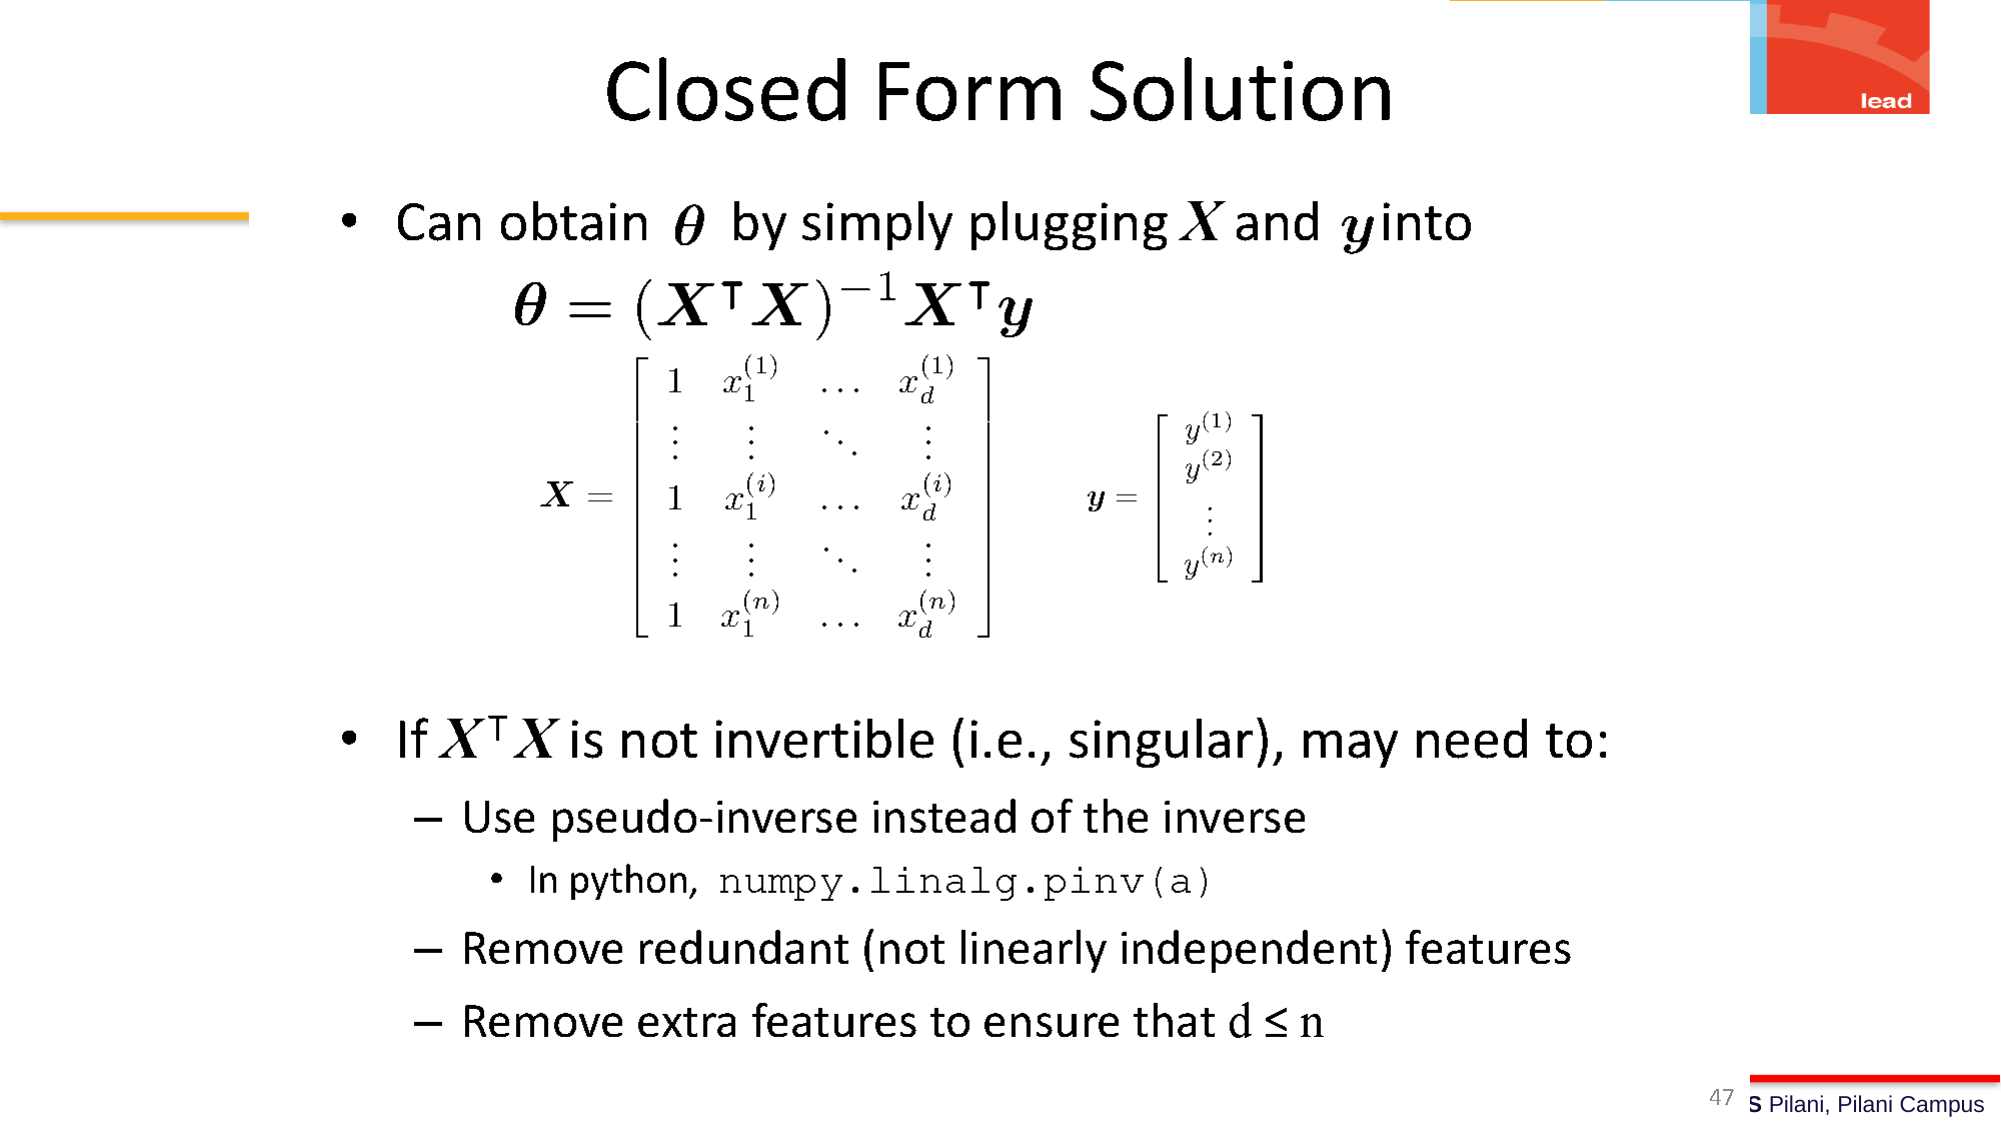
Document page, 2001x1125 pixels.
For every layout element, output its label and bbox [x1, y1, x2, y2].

picture [249, 0, 1930, 1125]
